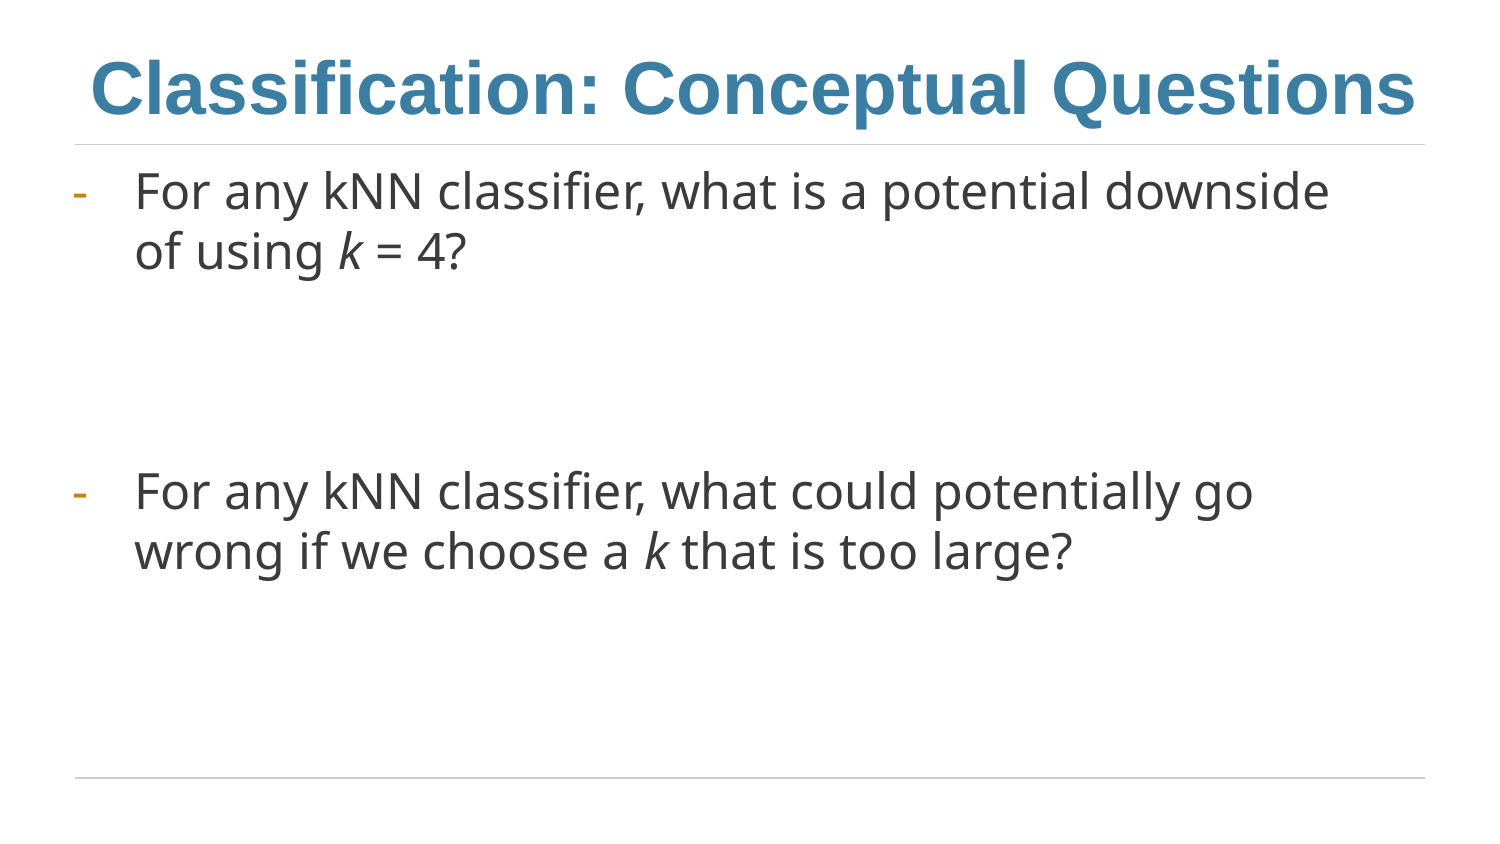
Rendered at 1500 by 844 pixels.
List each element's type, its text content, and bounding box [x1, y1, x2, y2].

list For any kNN classifier, what is a potential downside of using k = 4? For any kNN classifier, what could potentially go wrong if we choose a k that is too large? [44, 144, 1389, 654]
title Classification: Conceptual Questions [75, 33, 1481, 145]
